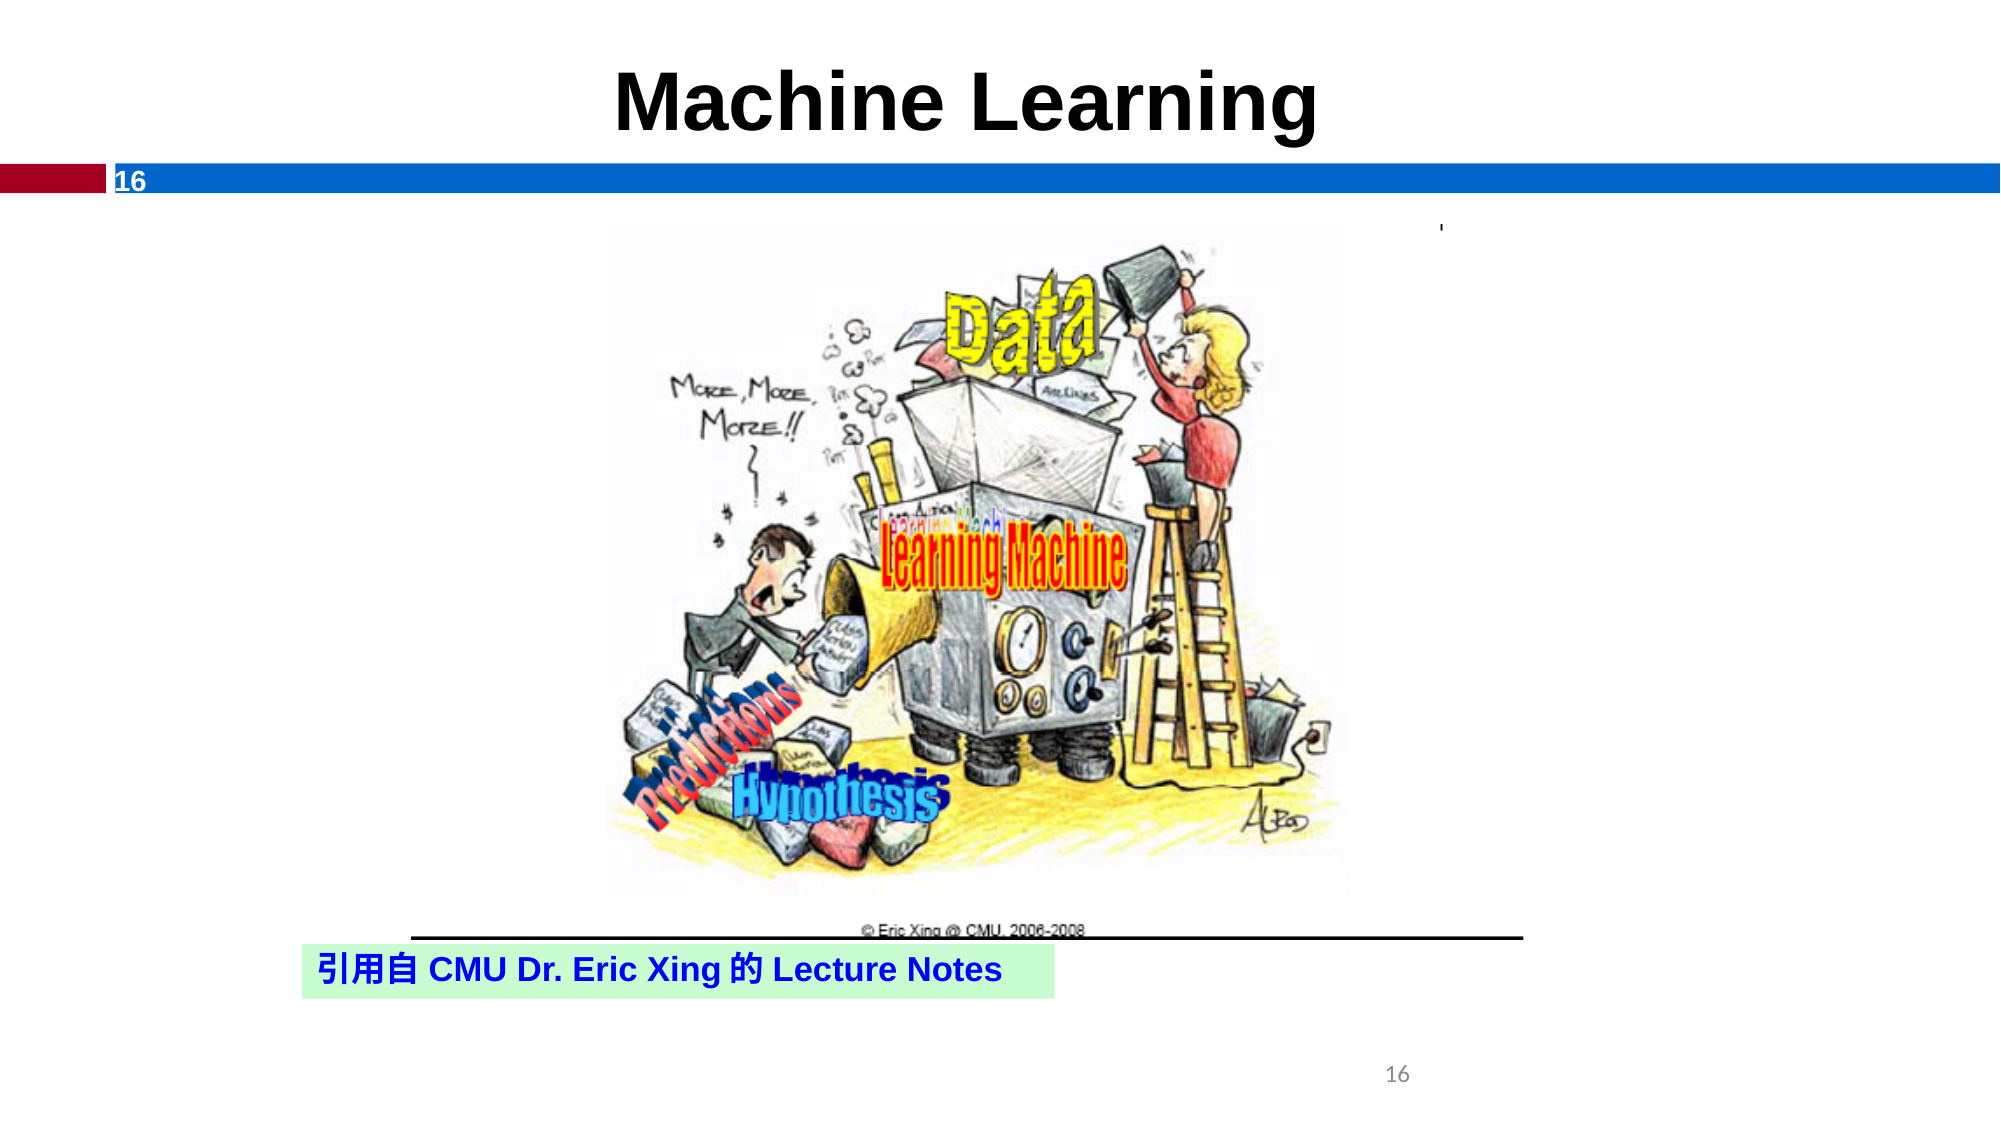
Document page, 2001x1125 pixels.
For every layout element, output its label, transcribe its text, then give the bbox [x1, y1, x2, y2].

picture [410, 224, 1524, 941]
text_box 引用自CMU Dr. Eric Xing的Lecture Notes [302, 944, 1055, 999]
text_box Machine Learning [320, 35, 1614, 160]
slide_number 16 [1074, 1042, 1425, 1103]
